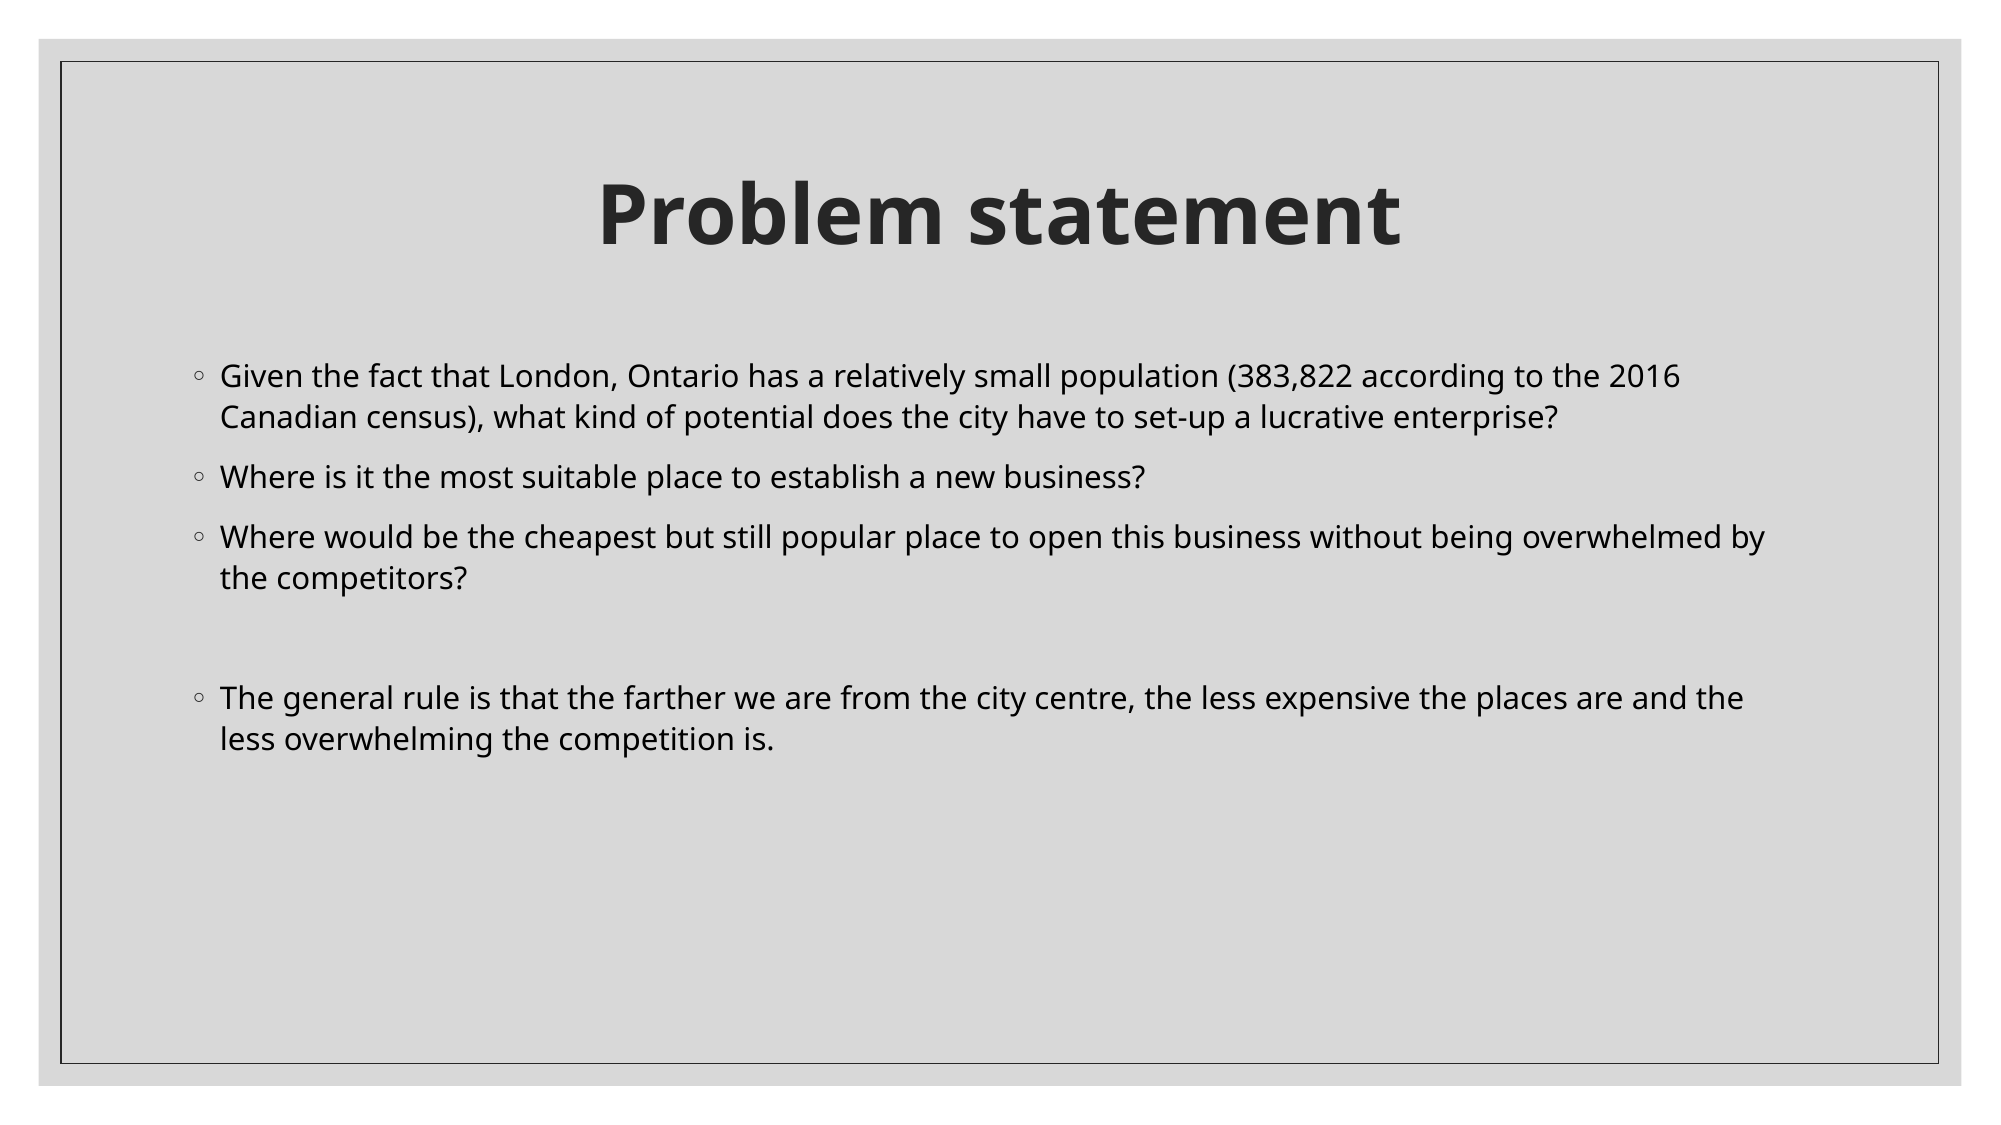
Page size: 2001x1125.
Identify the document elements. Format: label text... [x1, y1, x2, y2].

list Given the fact that London, Ontario has a relatively small population (383,822 according to the 2016 Canadian census), what kind of potential does the city have to set-up a lucrative enterprise? Where is it the most suitable place to establish a new business? Where would be the cheapest but still popular place to open this business without being overwhelmed by the competitors? The general rule is that the farther we are from the city centre, the less expensive the places are and the less overwhelming the competition is. [174, 345, 1825, 977]
title Problem statement [174, 105, 1825, 331]
